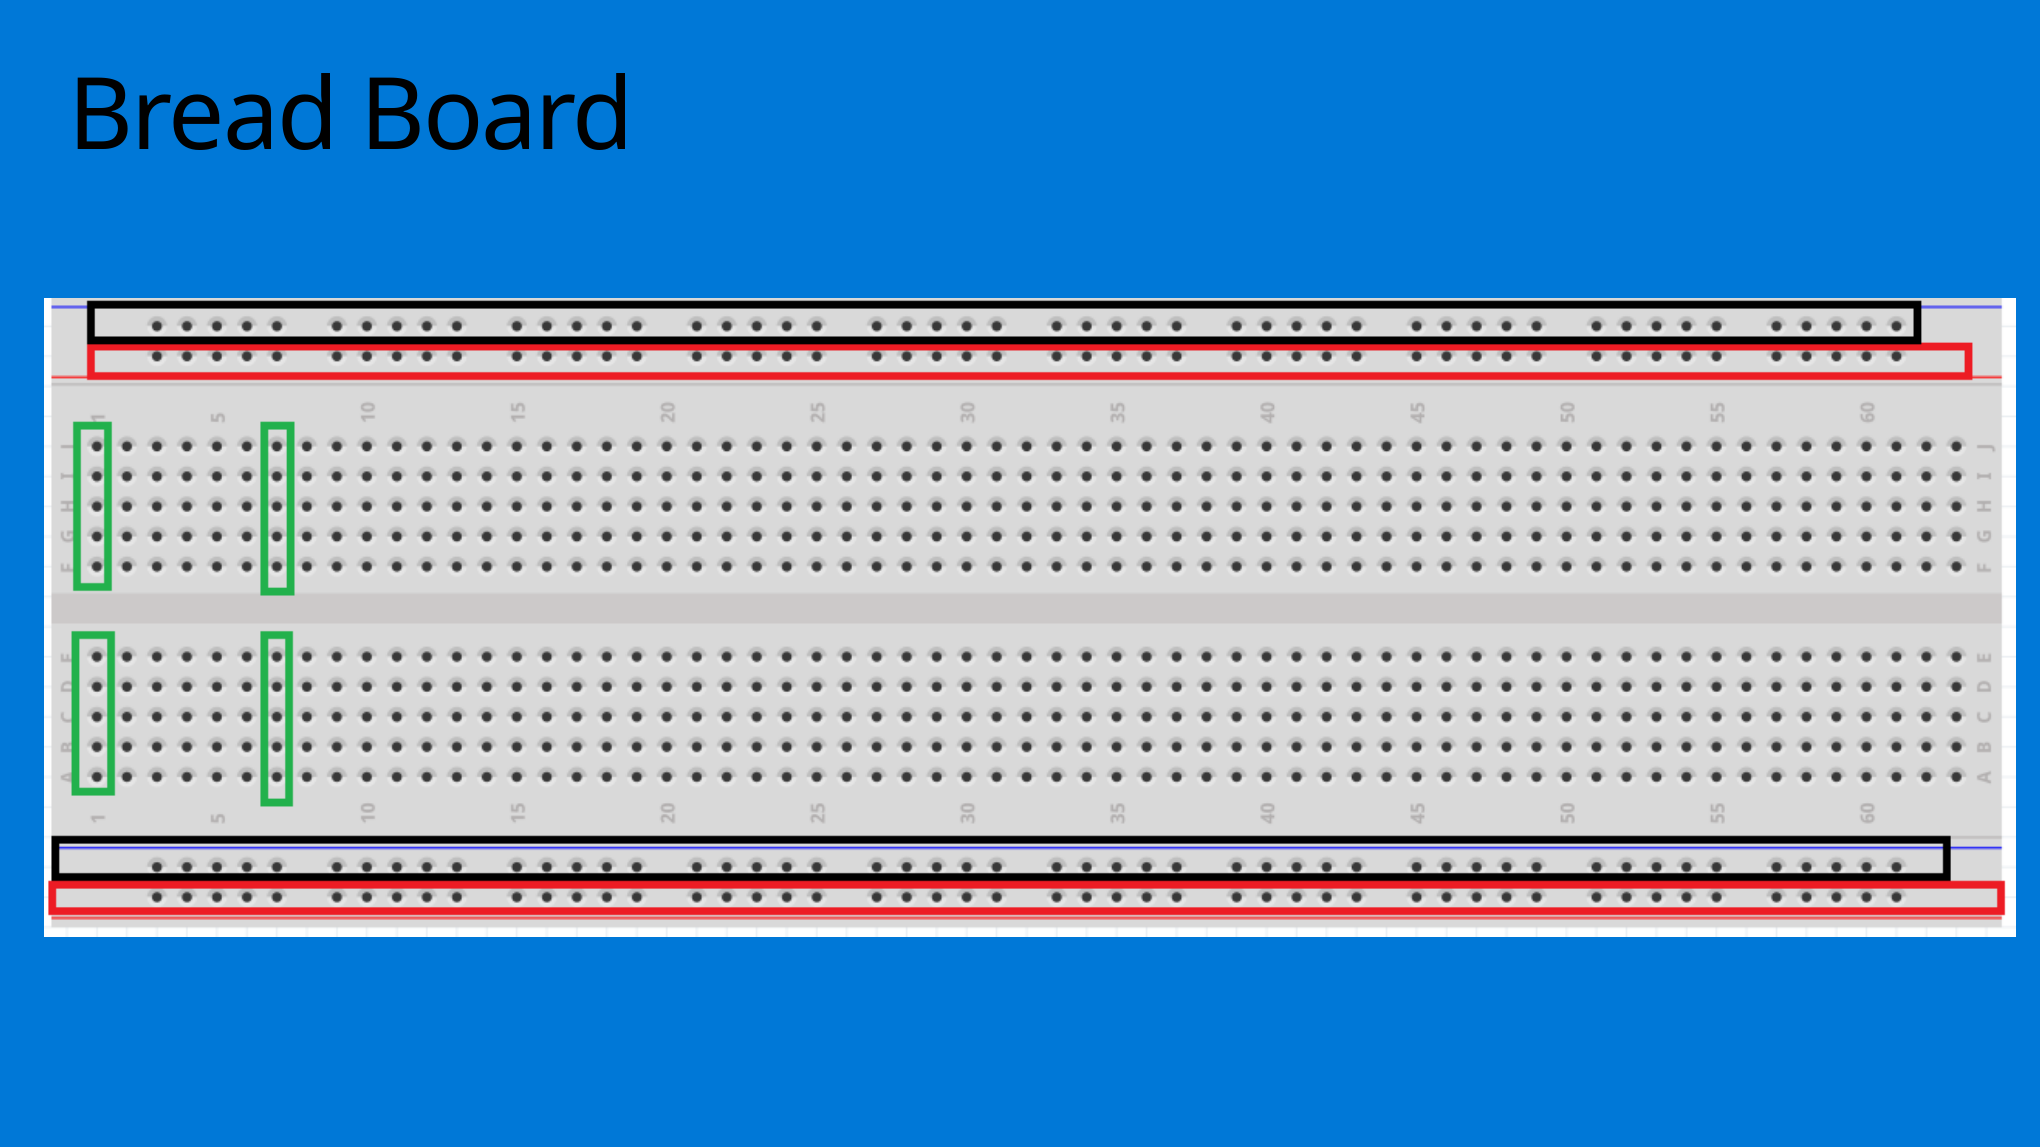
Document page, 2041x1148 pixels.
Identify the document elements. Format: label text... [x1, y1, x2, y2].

title Bread Board [45, 48, 1996, 199]
picture [44, 298, 2017, 937]
